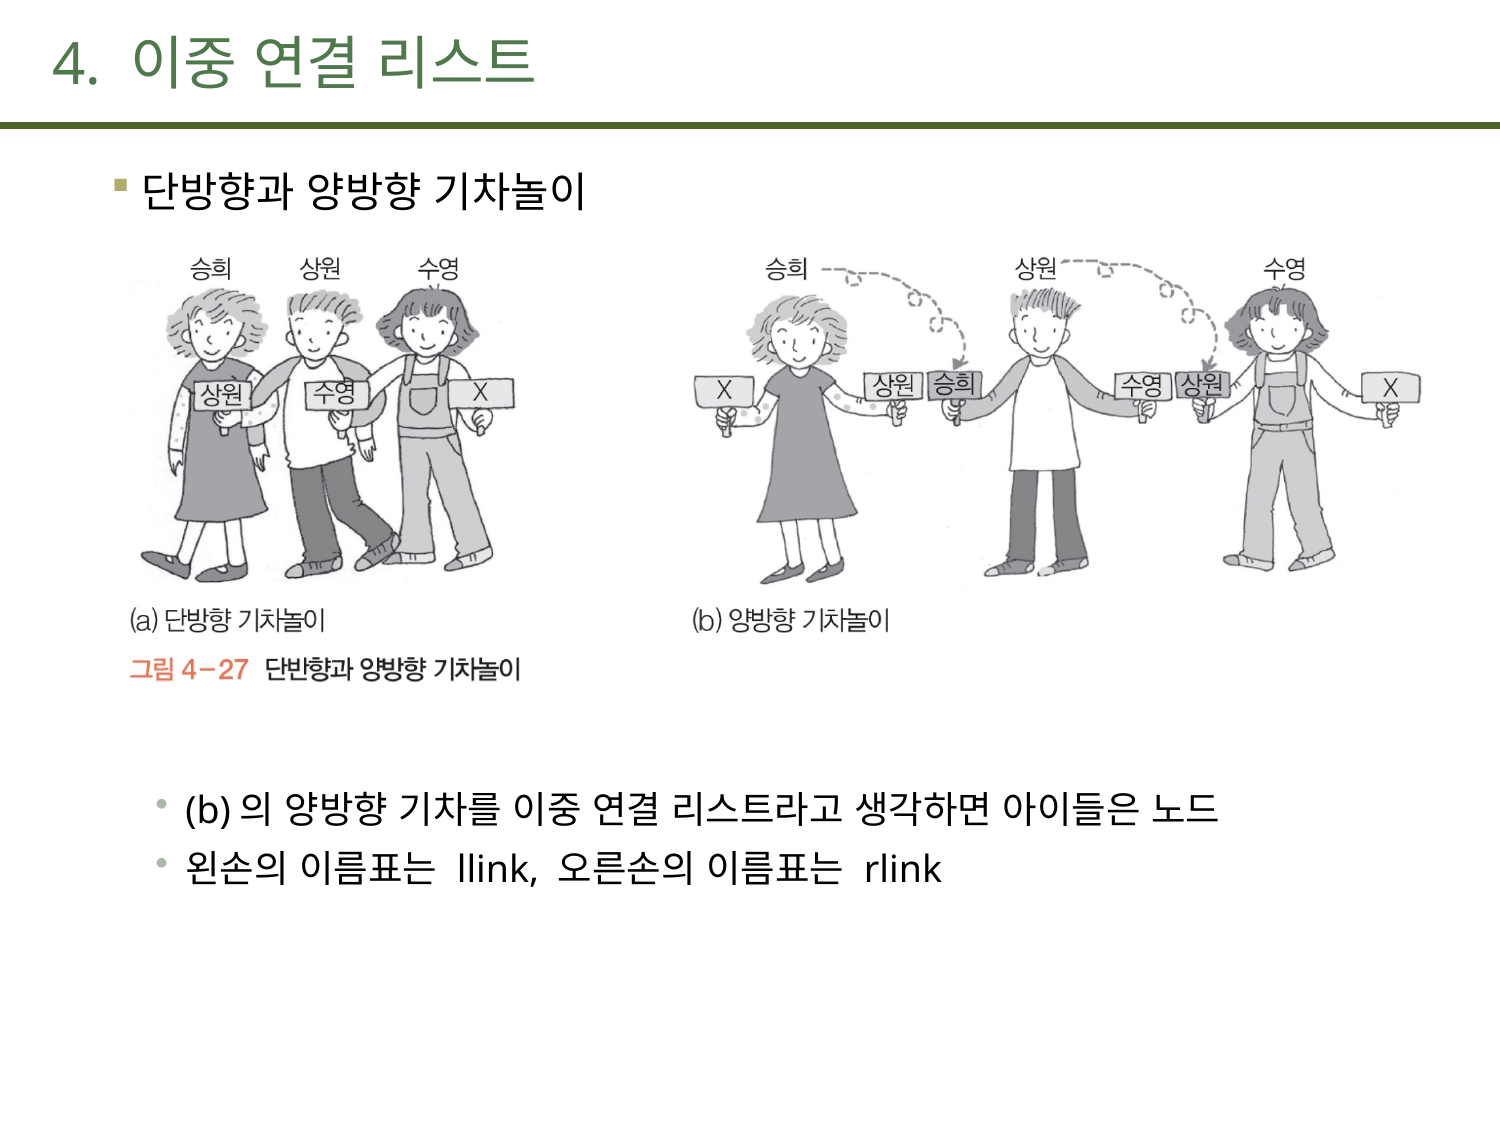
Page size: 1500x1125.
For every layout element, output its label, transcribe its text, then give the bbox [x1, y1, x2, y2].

picture [114, 231, 1434, 695]
title 4. 이중 연결 리스트 [37, 13, 1278, 109]
list 단방향과 양방향 기차놀이 (b)의 양방향 기차를 이중 연결 리스트라고 생각하면 아이들은 노드 왼손의 이름표는 llink, 오른손의 이름표는 rlink [37, 152, 1463, 1091]
